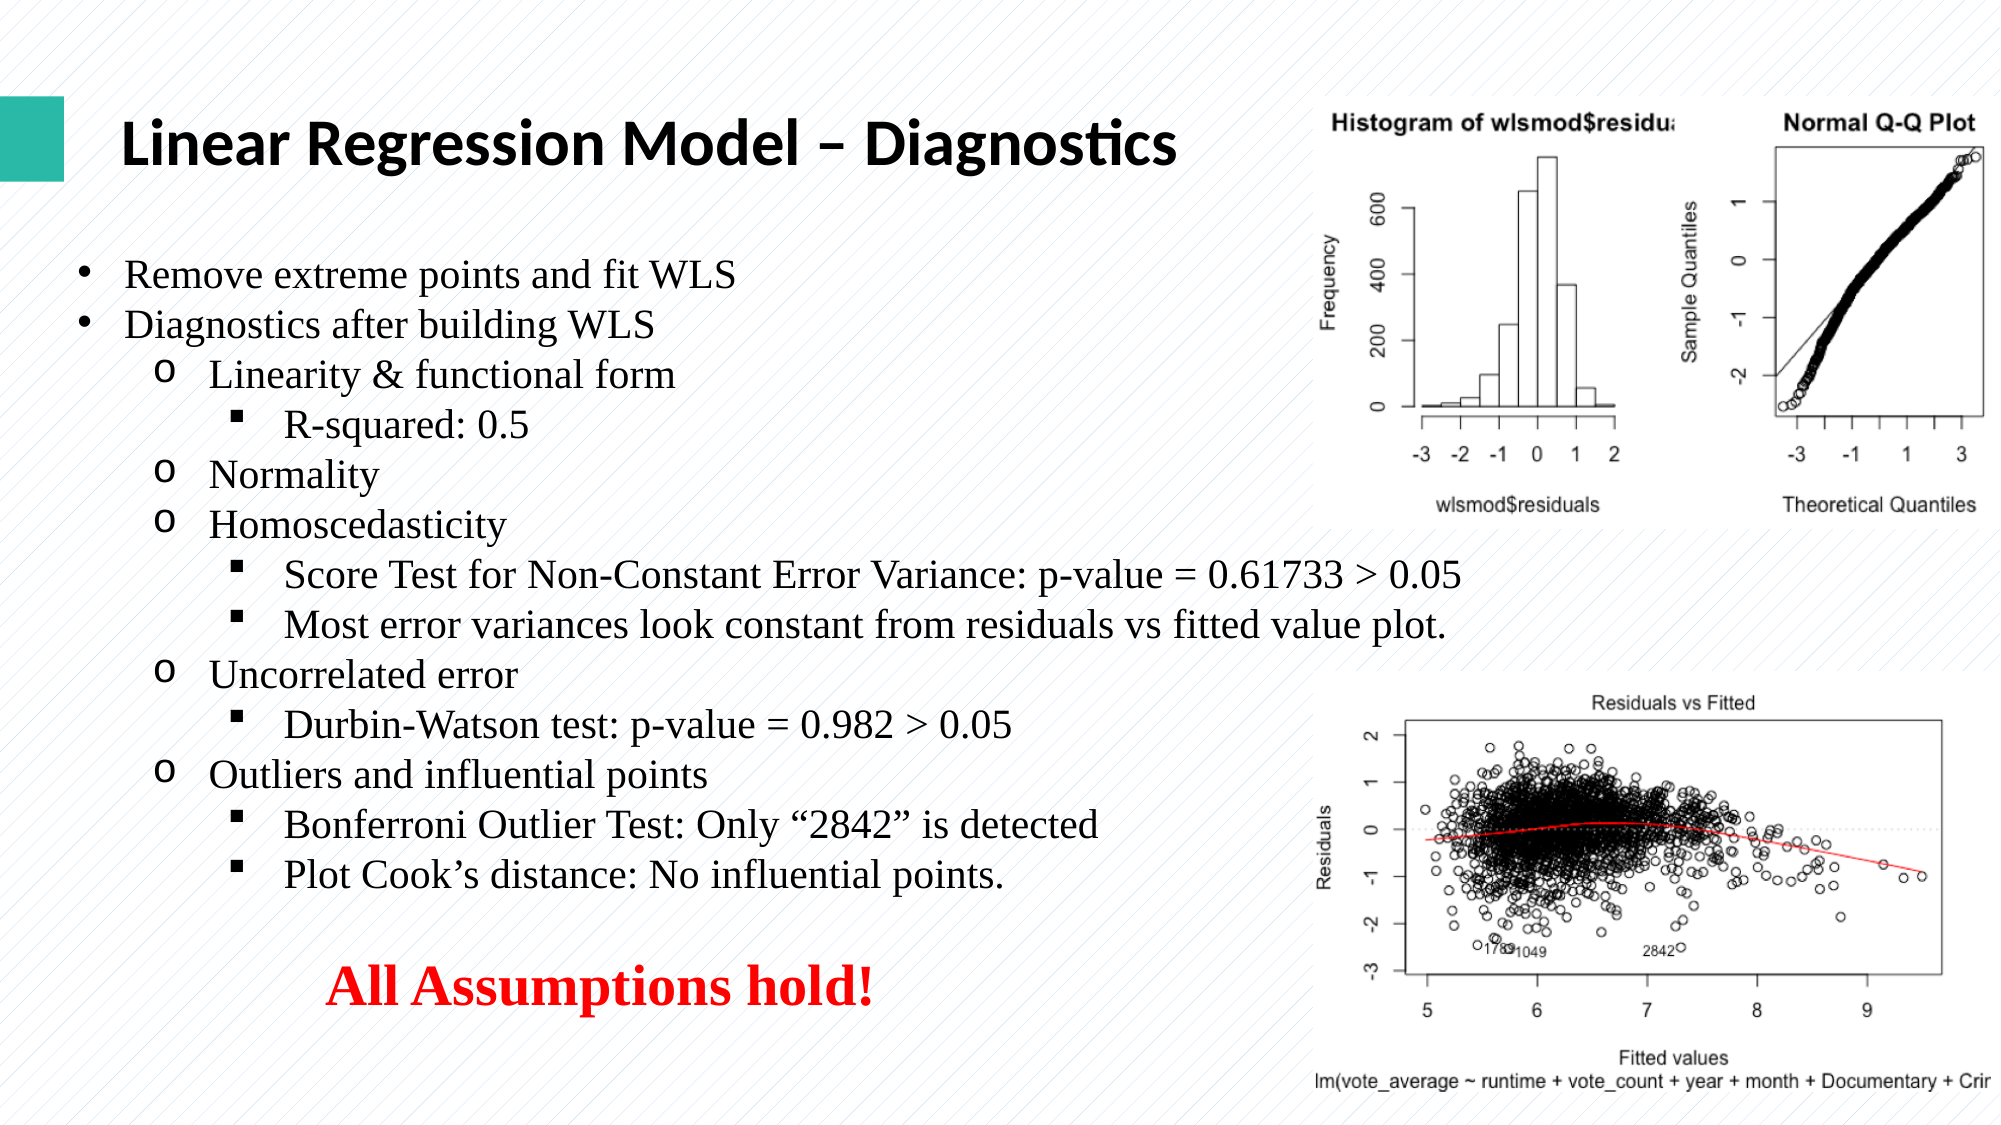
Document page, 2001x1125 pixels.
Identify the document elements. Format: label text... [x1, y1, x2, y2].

picture [1313, 671, 2000, 1092]
picture [1313, 96, 2000, 529]
text_box Remove extreme points and fit WLS Diagnostics after building WLS Linearity & functional form R-squared: 0.5 Normality Homoscedasticity Score Test for Non-Constant Error Variance: p-value = 0.61733 > 0.05 Most error variances look constant from residuals vs fitted value plot. Uncorrelated error Durbin-Watson test: p-value = 0.982 > 0.05 Outliers and influential points Bonferroni Outlier Test: Only “2842” is detected Plot Cook’s distance: No influential points. All Assumptions hold! [62, 239, 1878, 1115]
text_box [0, 96, 1185, 182]
